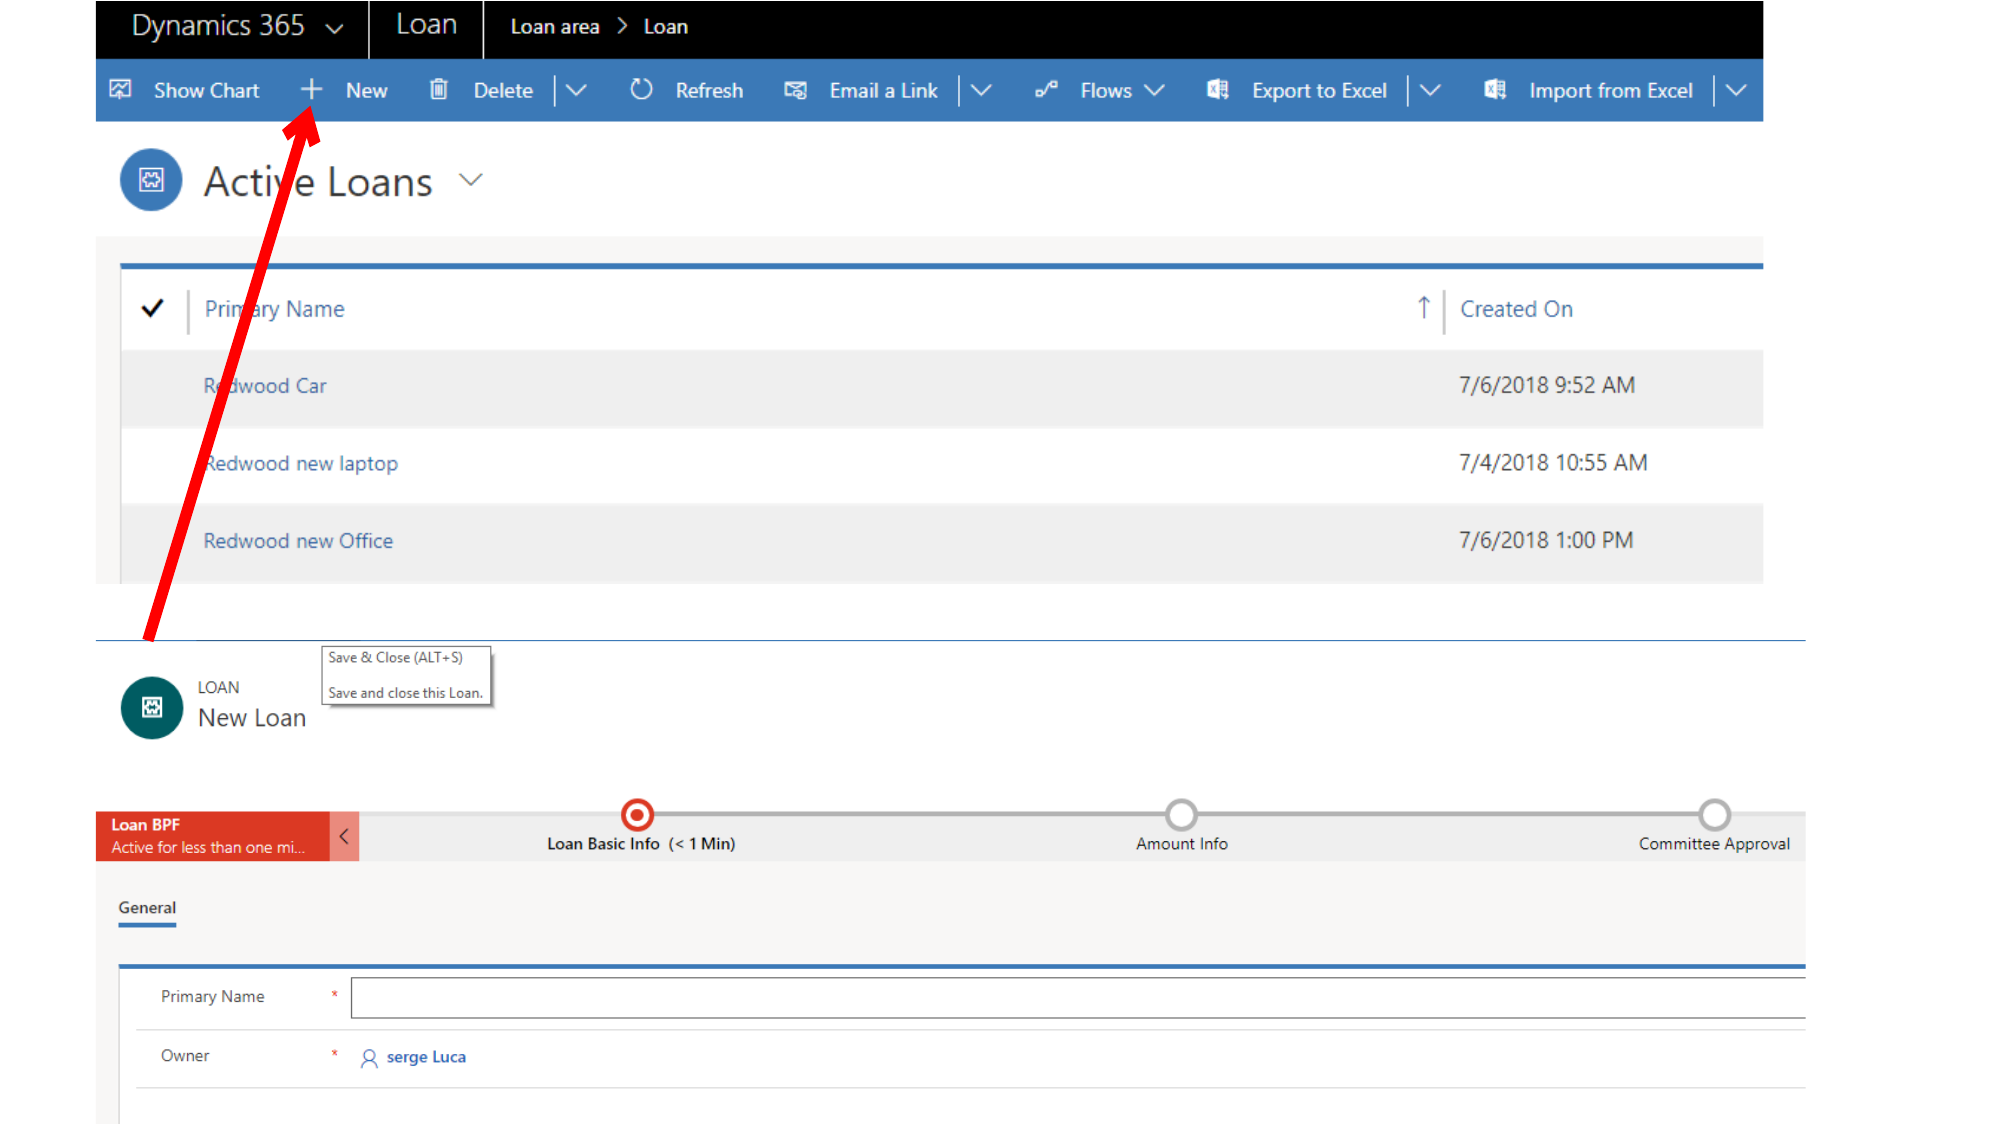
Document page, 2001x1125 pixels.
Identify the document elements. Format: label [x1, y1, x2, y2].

picture [95, 1, 1764, 105]
text_box [95, 105, 1806, 1124]
